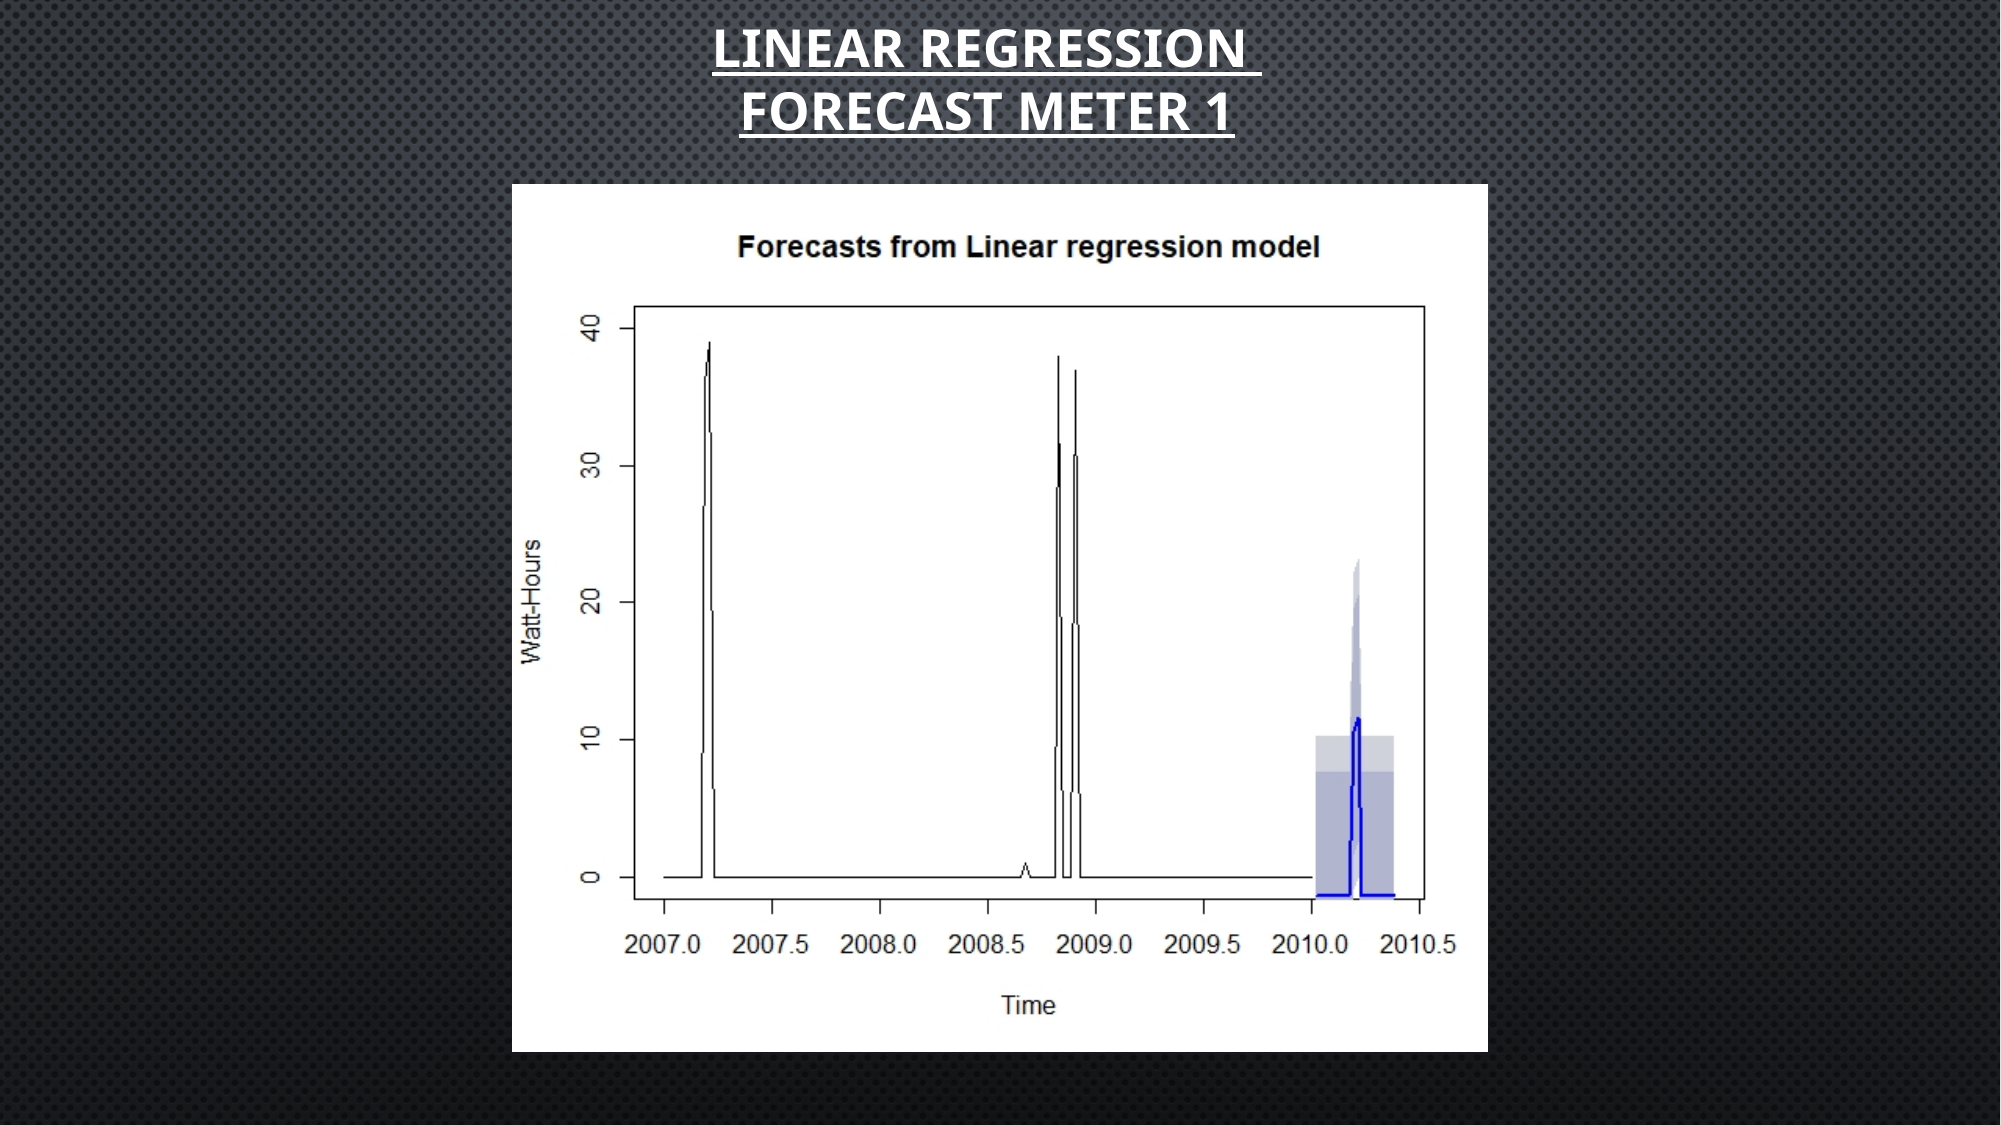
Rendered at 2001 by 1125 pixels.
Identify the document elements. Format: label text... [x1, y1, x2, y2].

title Linear regression forecast meter 1 [275, 7, 1699, 149]
picture [512, 183, 1488, 1052]
